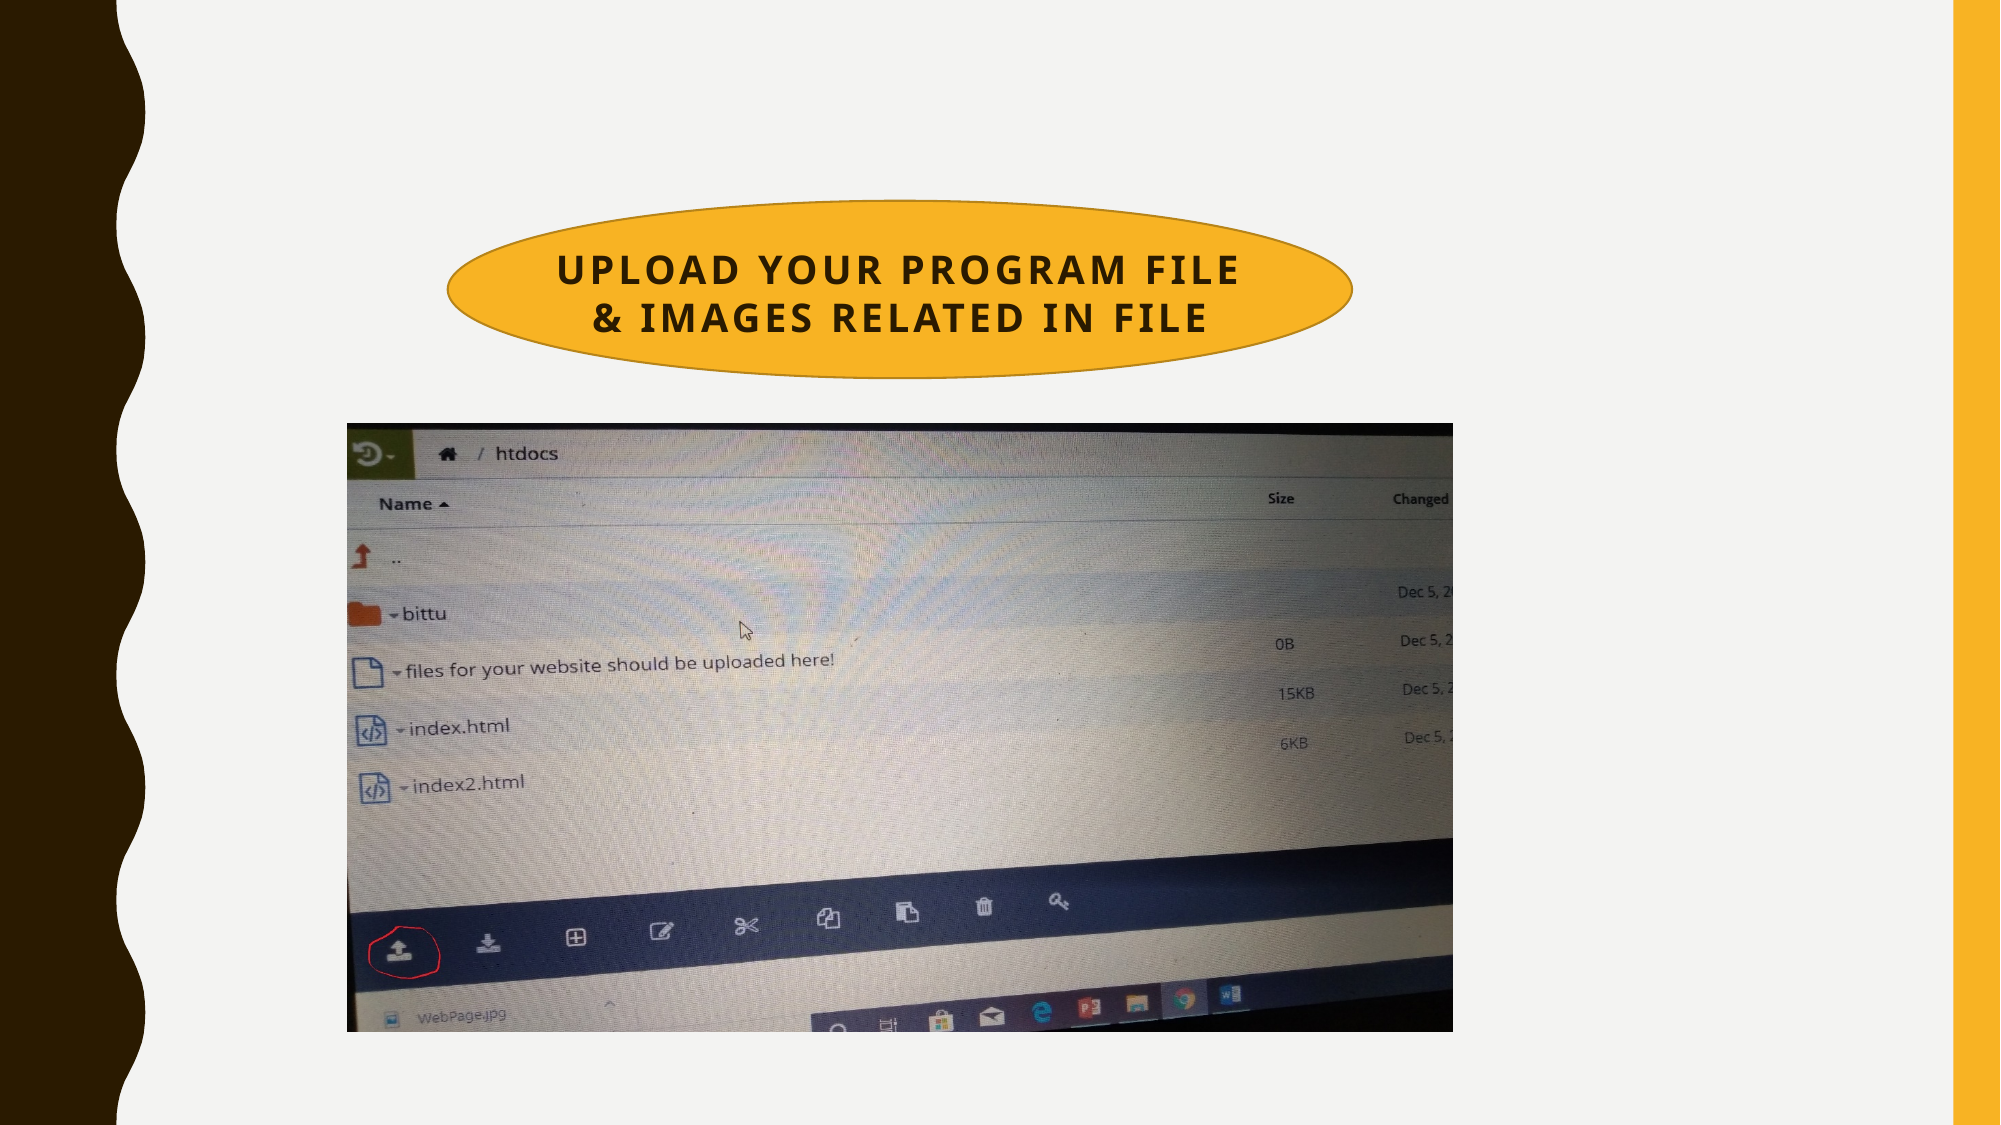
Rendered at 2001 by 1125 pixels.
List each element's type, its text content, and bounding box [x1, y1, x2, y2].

text_box [555, 348, 1245, 380]
text_box [446, 199, 1354, 340]
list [346, 423, 1453, 1032]
list Upload your program file & images related in file [521, 246, 1278, 348]
